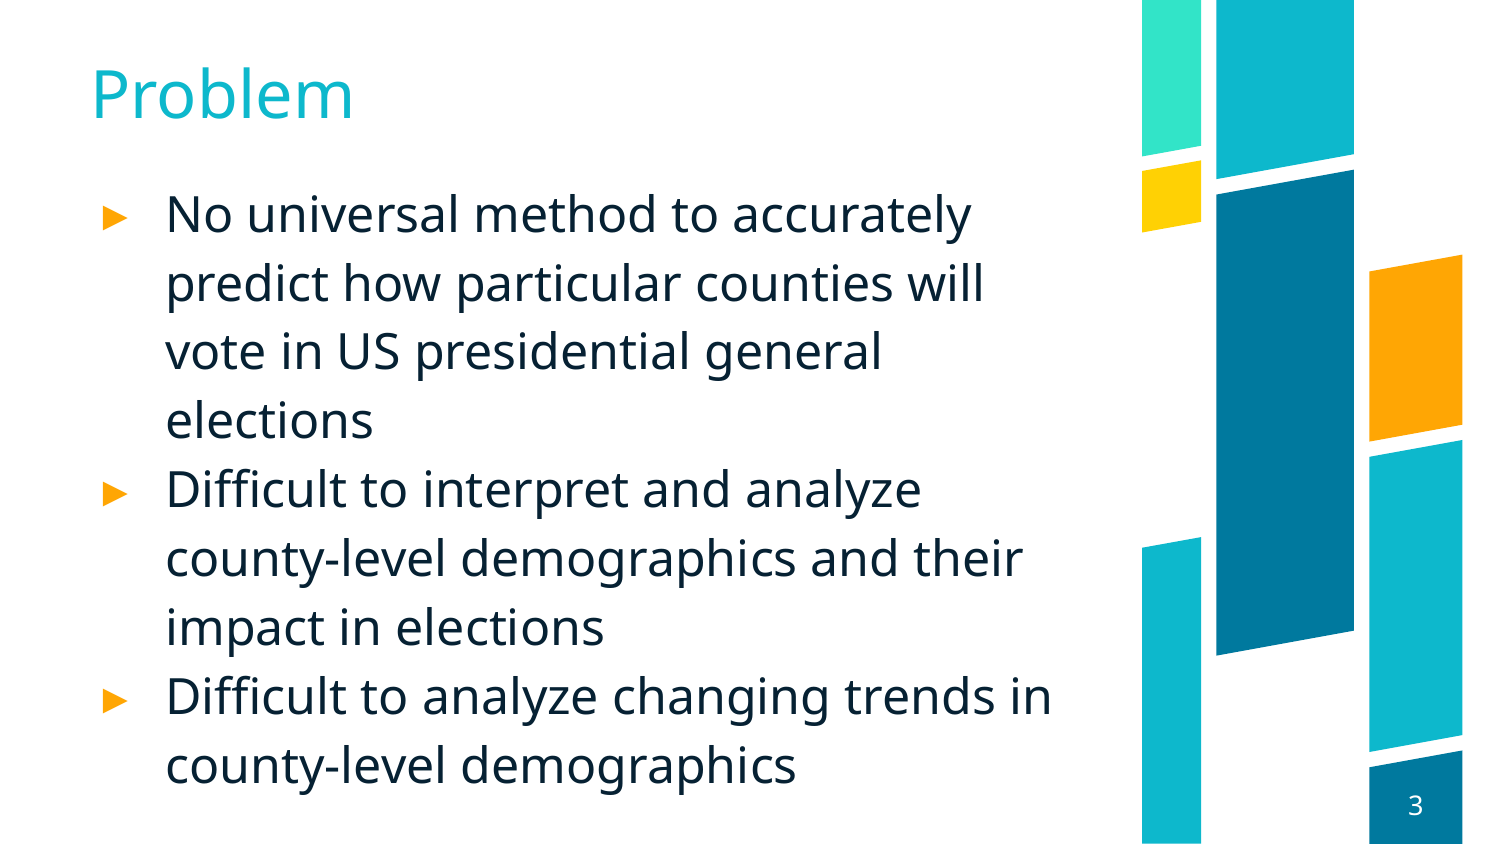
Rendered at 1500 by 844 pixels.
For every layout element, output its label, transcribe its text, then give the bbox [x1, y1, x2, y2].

list No universal method to accurately predict how particular counties will vote in US presidential general elections Difficult to interpret and analyze county-level demographics and their impact in elections Difficult to analyze changing trends in county-level demographics [90, 173, 1093, 671]
slide_number 3 [1369, 769, 1463, 844]
title Problem [90, 68, 1093, 134]
